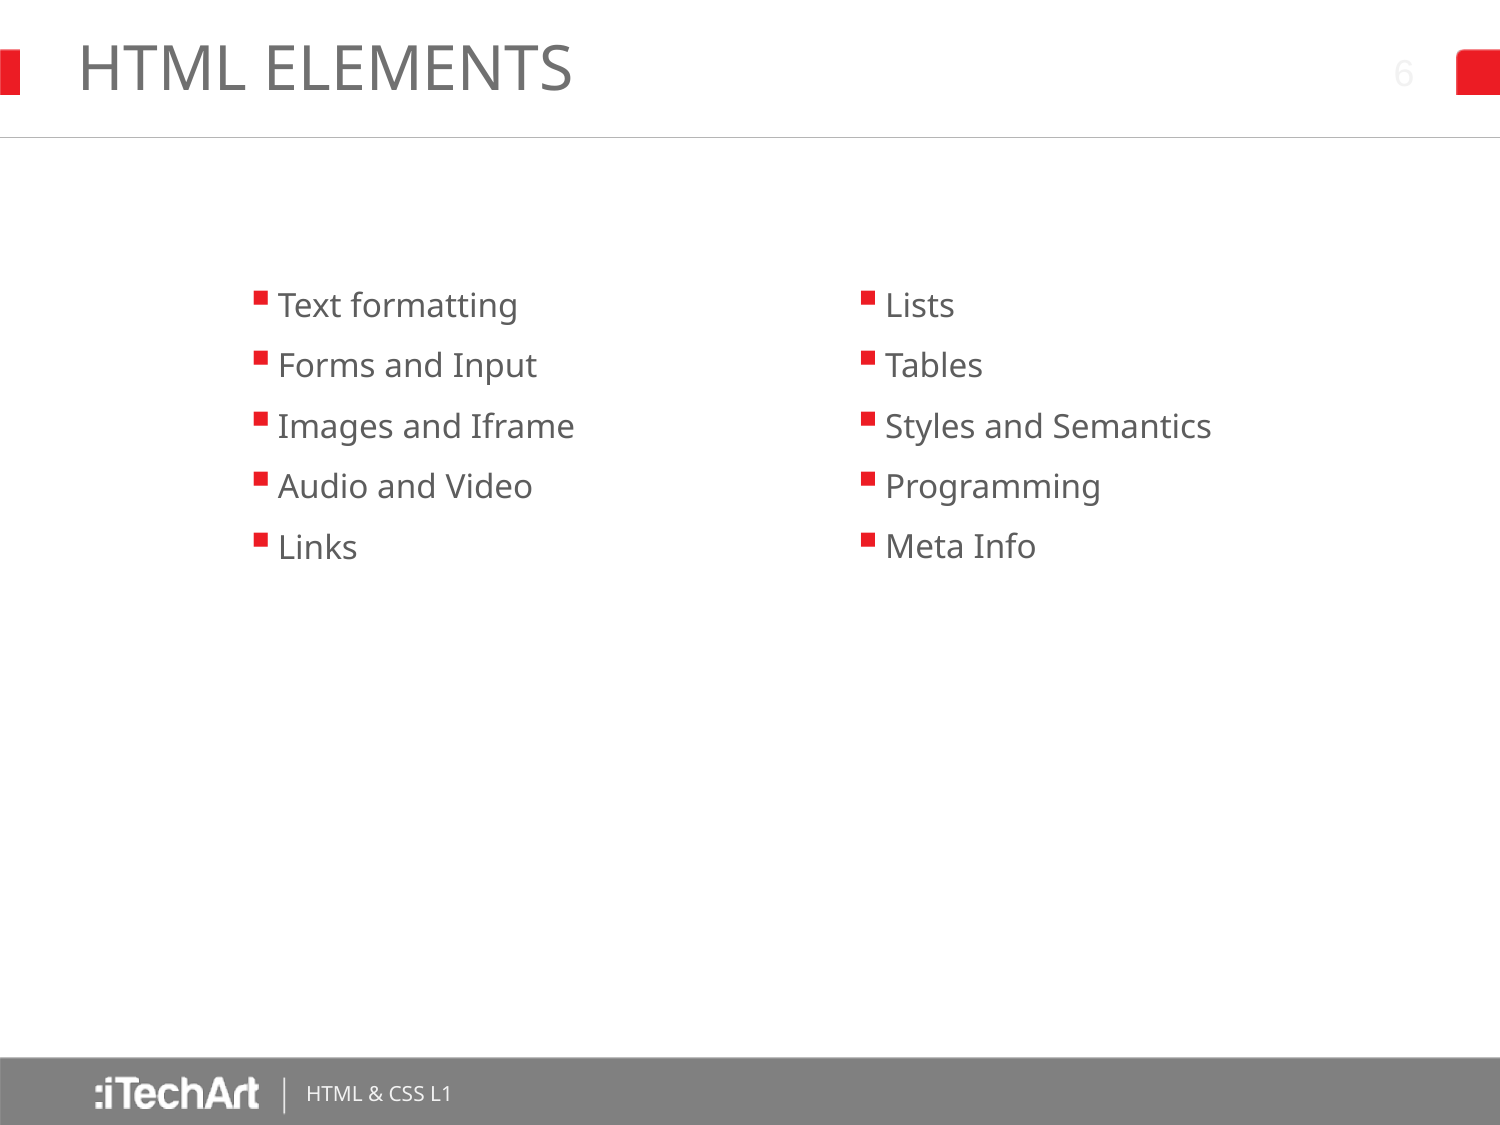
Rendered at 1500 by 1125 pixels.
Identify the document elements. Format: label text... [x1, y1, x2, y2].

text_box 6 [1378, 41, 1500, 101]
picture [0, 49, 20, 96]
text_box Text formatting Forms and Input Images and Iframe Audio and Video Links [235, 268, 644, 574]
picture [0, 1057, 1500, 1125]
text_box Lists Tables Styles and Semantics Programming Meta Info [842, 268, 1228, 634]
title HTML Elements [62, 29, 1235, 102]
picture [1456, 49, 1500, 96]
